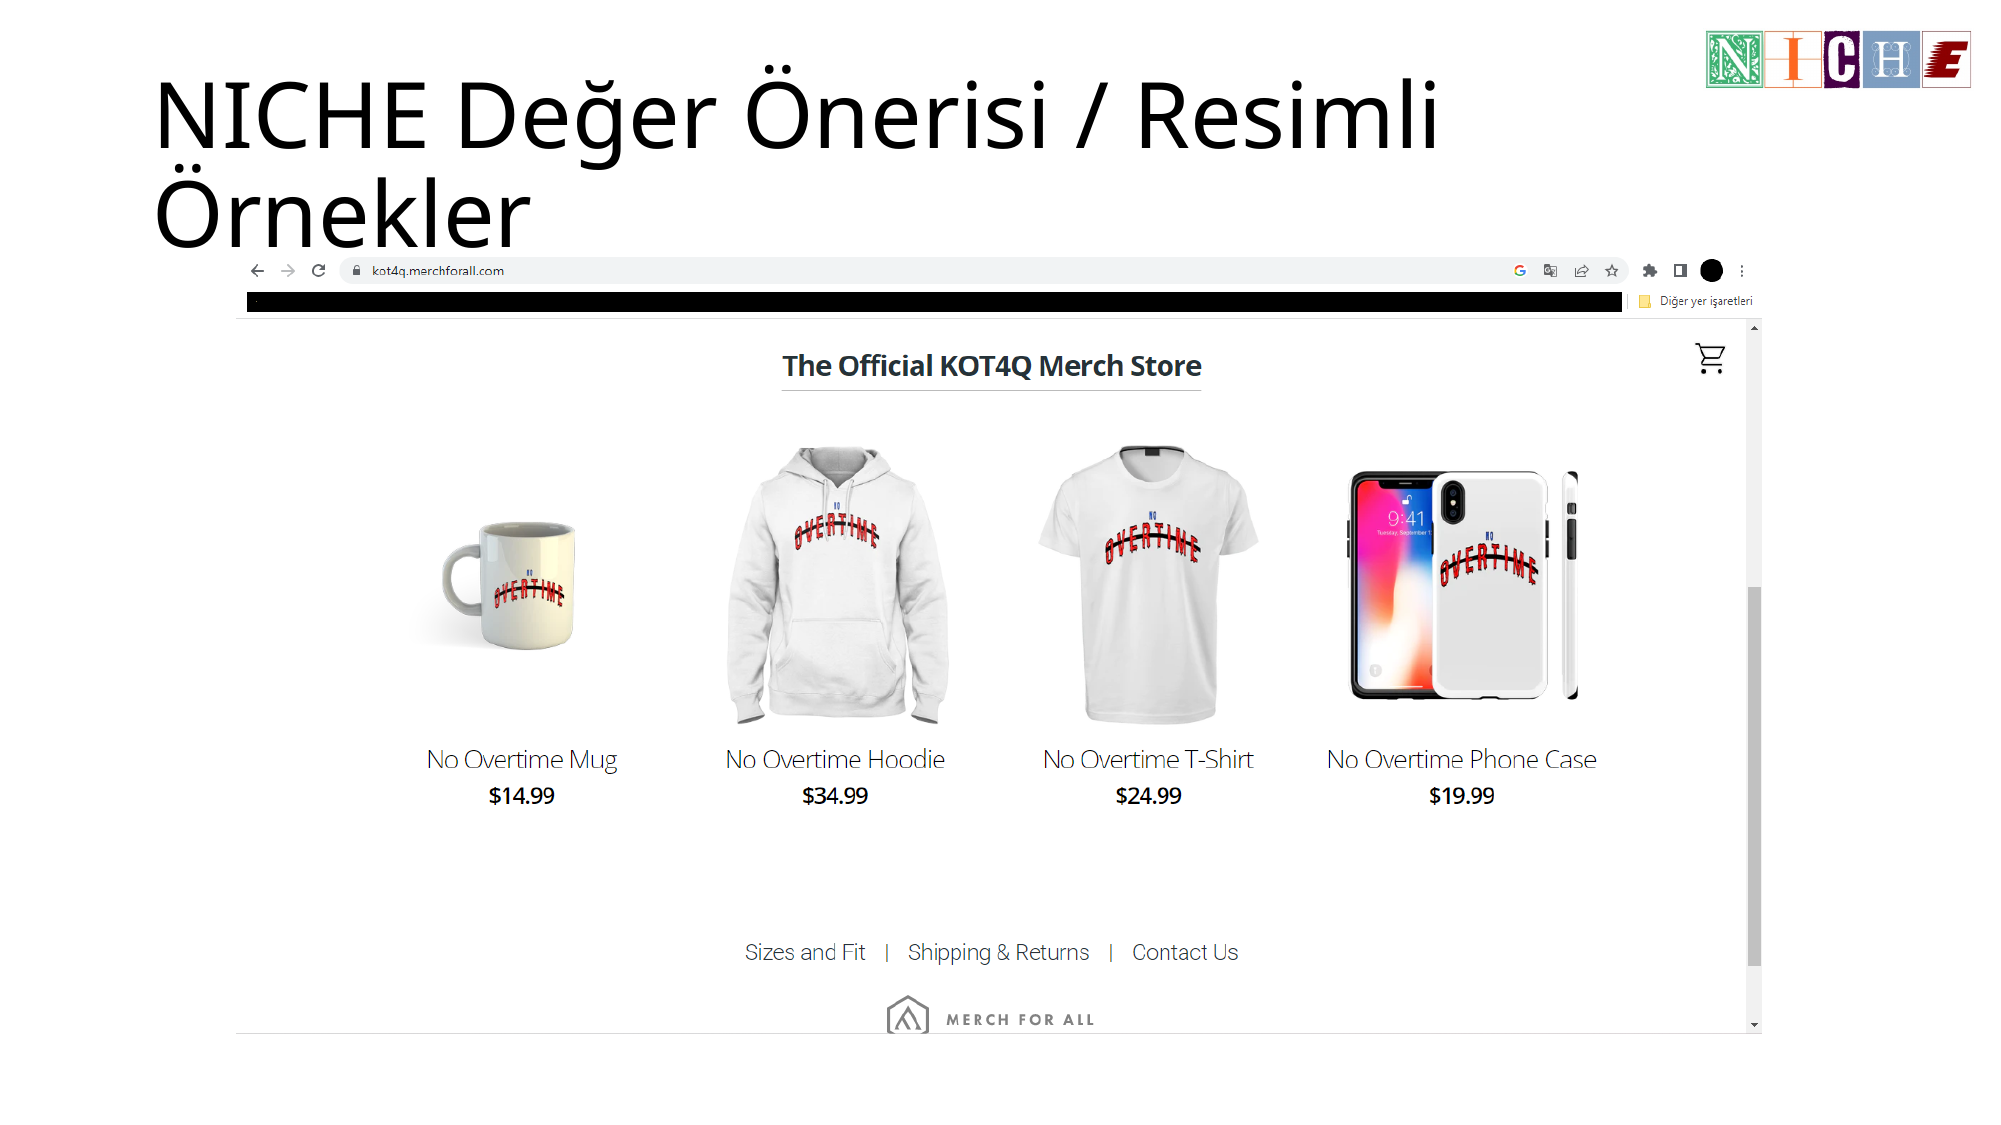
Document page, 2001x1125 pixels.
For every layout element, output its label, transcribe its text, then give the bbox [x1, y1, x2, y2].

picture [1703, 28, 1974, 91]
title NICHE Değer Önerisi / Resimli Örnekler [137, 59, 1863, 278]
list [236, 254, 1762, 1034]
